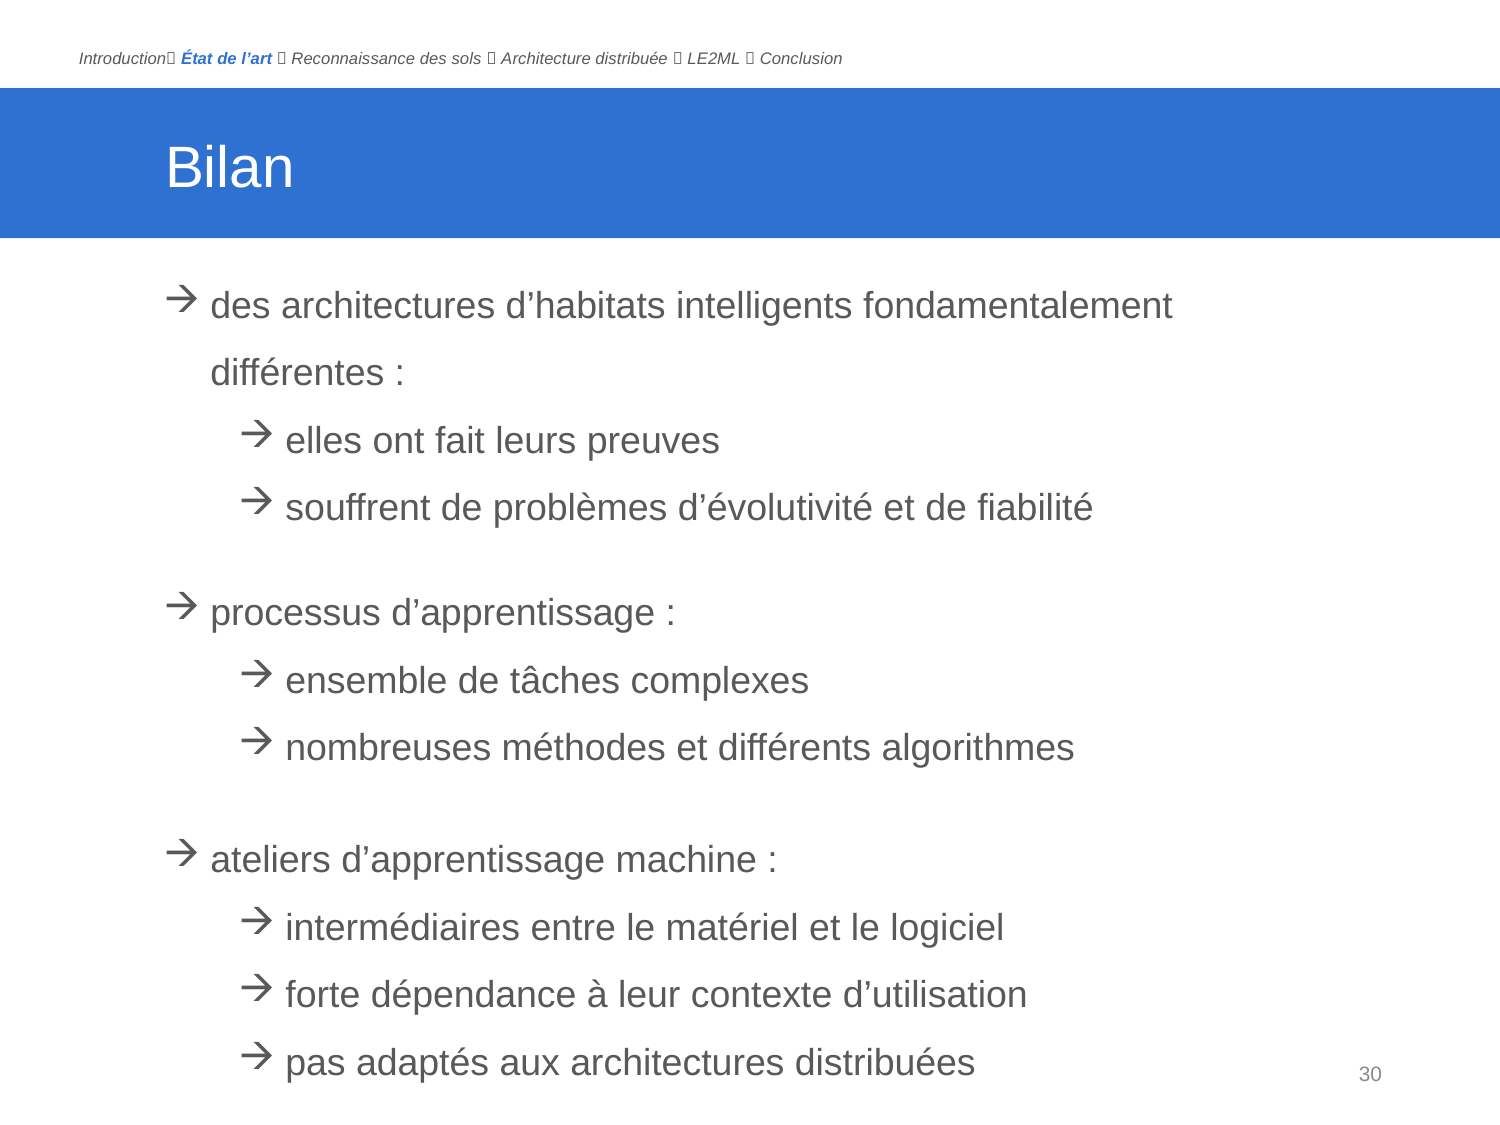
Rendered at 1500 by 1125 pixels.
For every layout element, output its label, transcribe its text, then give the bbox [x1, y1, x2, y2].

text_box Introduction État de l’art  Reconnaissance des sols  Architecture distribuée  LE2ML  Conclusion [64, 40, 1426, 75]
title Bilan [0, 88, 1500, 239]
text_box des architectures d’habitats intelligents fondamentalement différentes : elles ont fait leurs preuves souffrent de problèmes d’évolutivité et de fiabilité processus d’apprentissage : ensemble de tâches complexes nombreuses méthodes et différents algorithmes ateliers d’apprentissage machine : intermédiaires entre le matériel et le logiciel forte dépendance à leur contexte d’utilisation pas adaptés aux architectures distribuées [148, 250, 1352, 1091]
slide_number 30 [1059, 1042, 1397, 1103]
